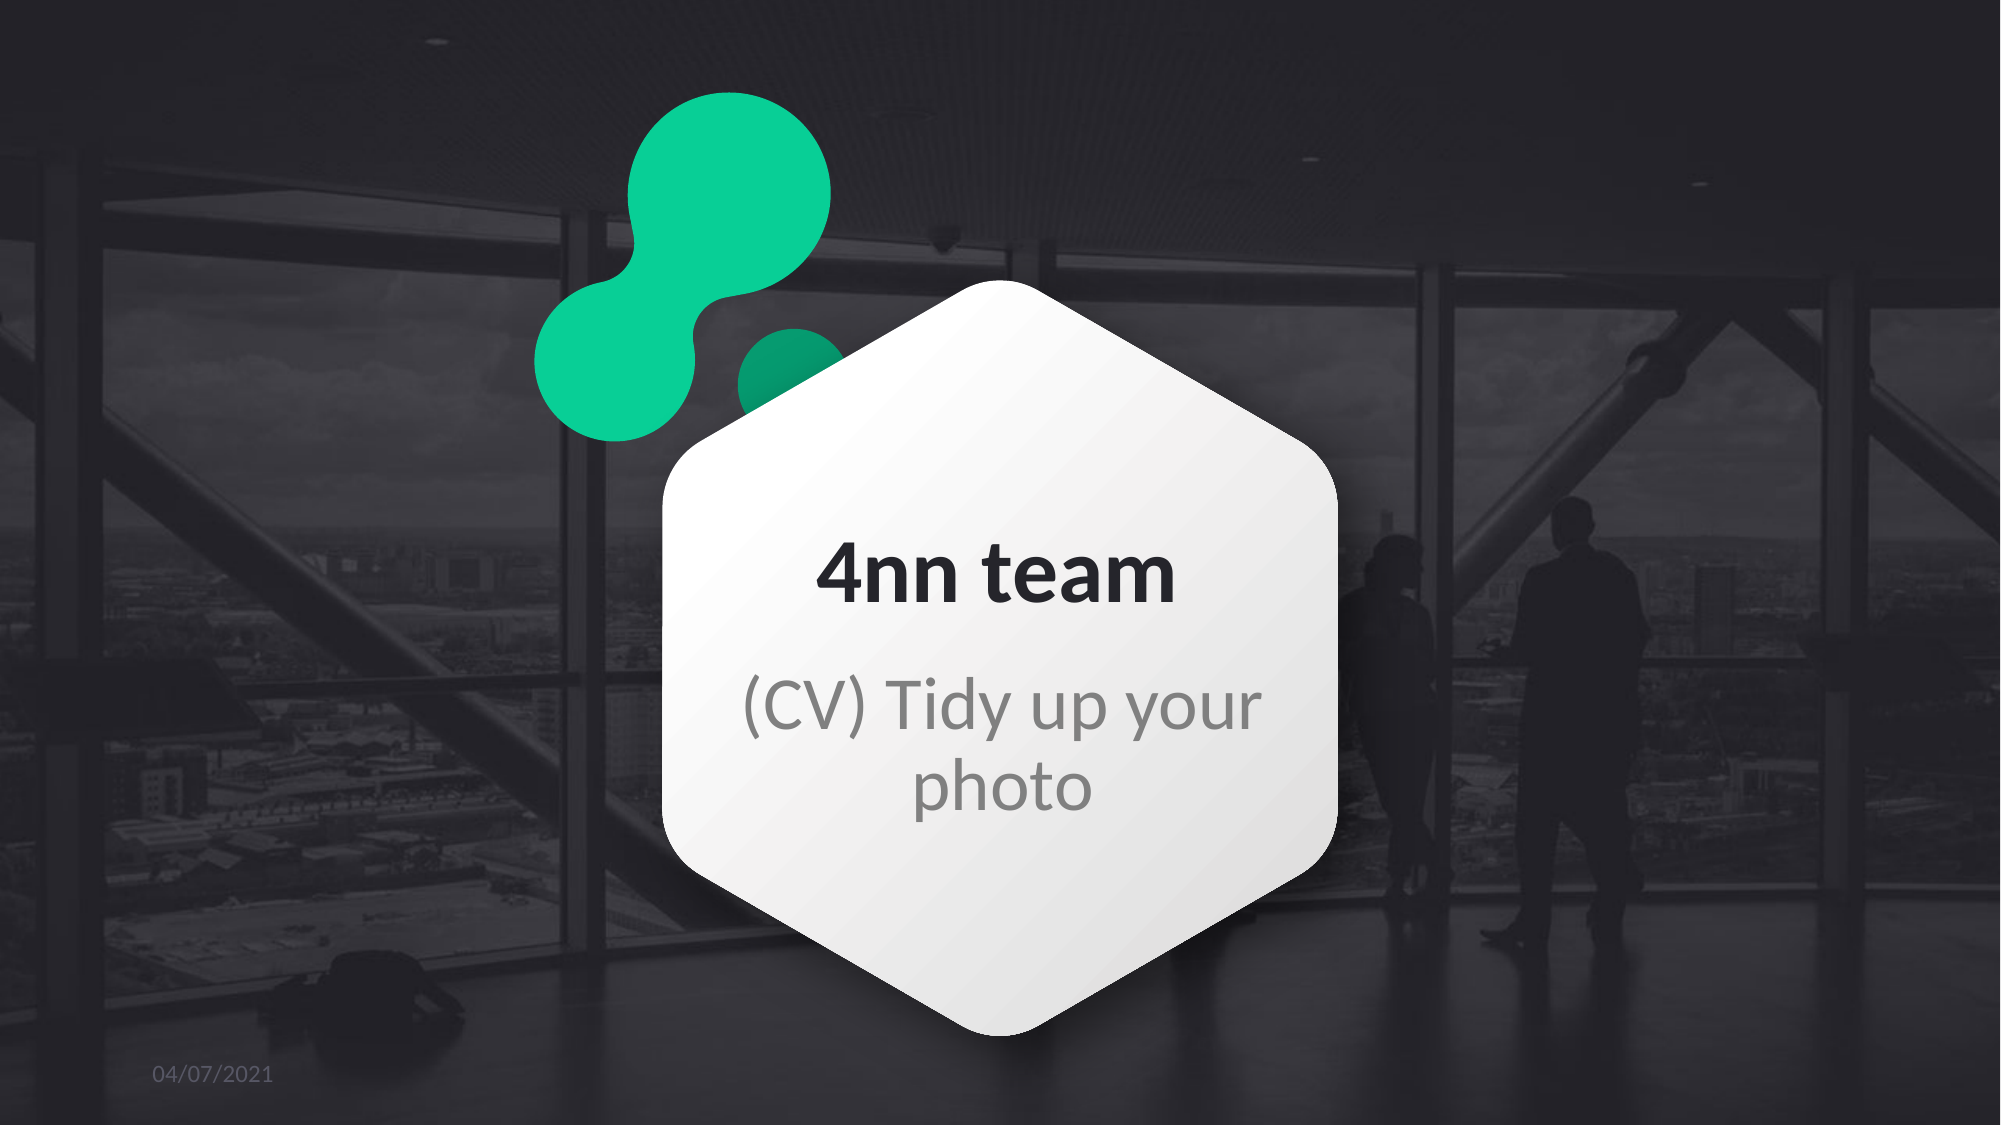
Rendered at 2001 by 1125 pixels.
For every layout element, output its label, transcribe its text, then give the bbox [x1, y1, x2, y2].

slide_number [137, 1042, 588, 1103]
subtitle (CV) Tidy up your photo [665, 656, 1341, 846]
title 4nn team [660, 514, 1336, 630]
picture [0, 0, 2001, 1125]
